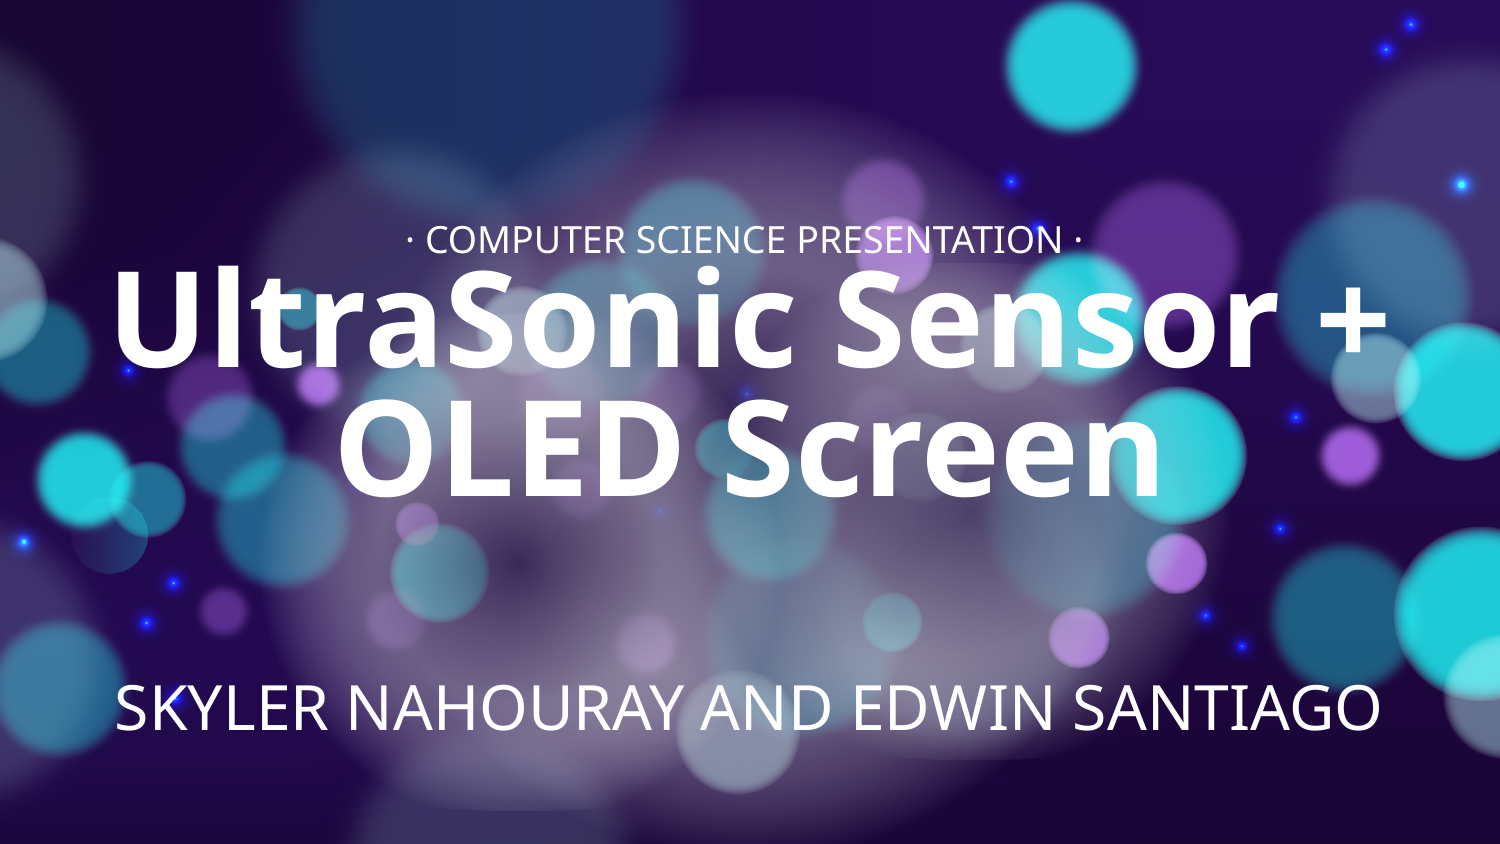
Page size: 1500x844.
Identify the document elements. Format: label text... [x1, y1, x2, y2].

picture [0, 0, 1500, 844]
title UltraSonic Sensor + OLED Screen [39, 293, 1461, 494]
subtitle SKYLER NAHOURAY AND EDWIN SANTIAGO [43, 638, 1457, 800]
subtitle · COMPUTER SCIENCE PRESENTATION · [257, 185, 1232, 266]
